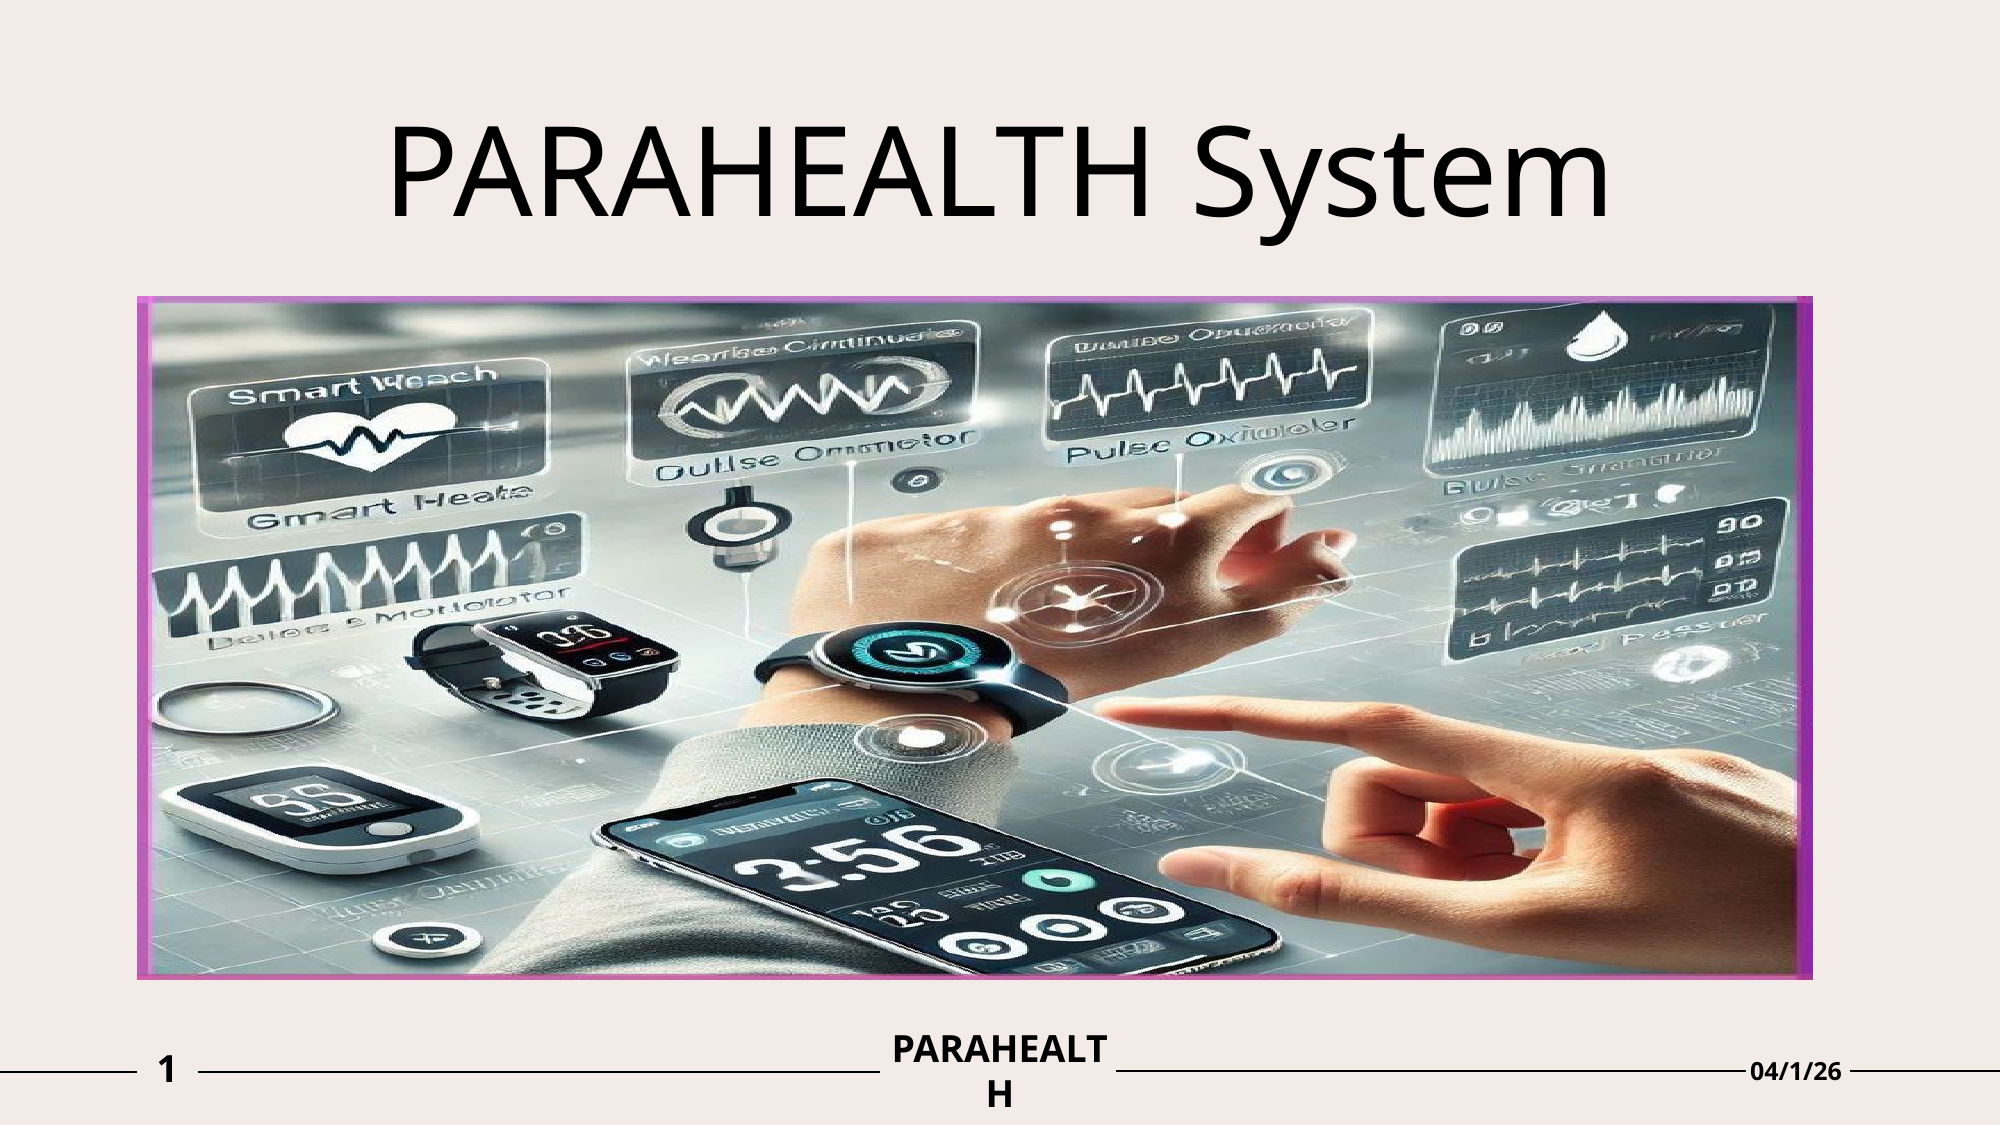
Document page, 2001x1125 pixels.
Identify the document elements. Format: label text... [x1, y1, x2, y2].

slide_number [1743, 1050, 1849, 1091]
footer PARAHEALTH [879, 1050, 1120, 1091]
slide_number 1 [137, 1050, 198, 1091]
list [137, 296, 1813, 980]
title PARAHEALTH System [187, 83, 1813, 251]
